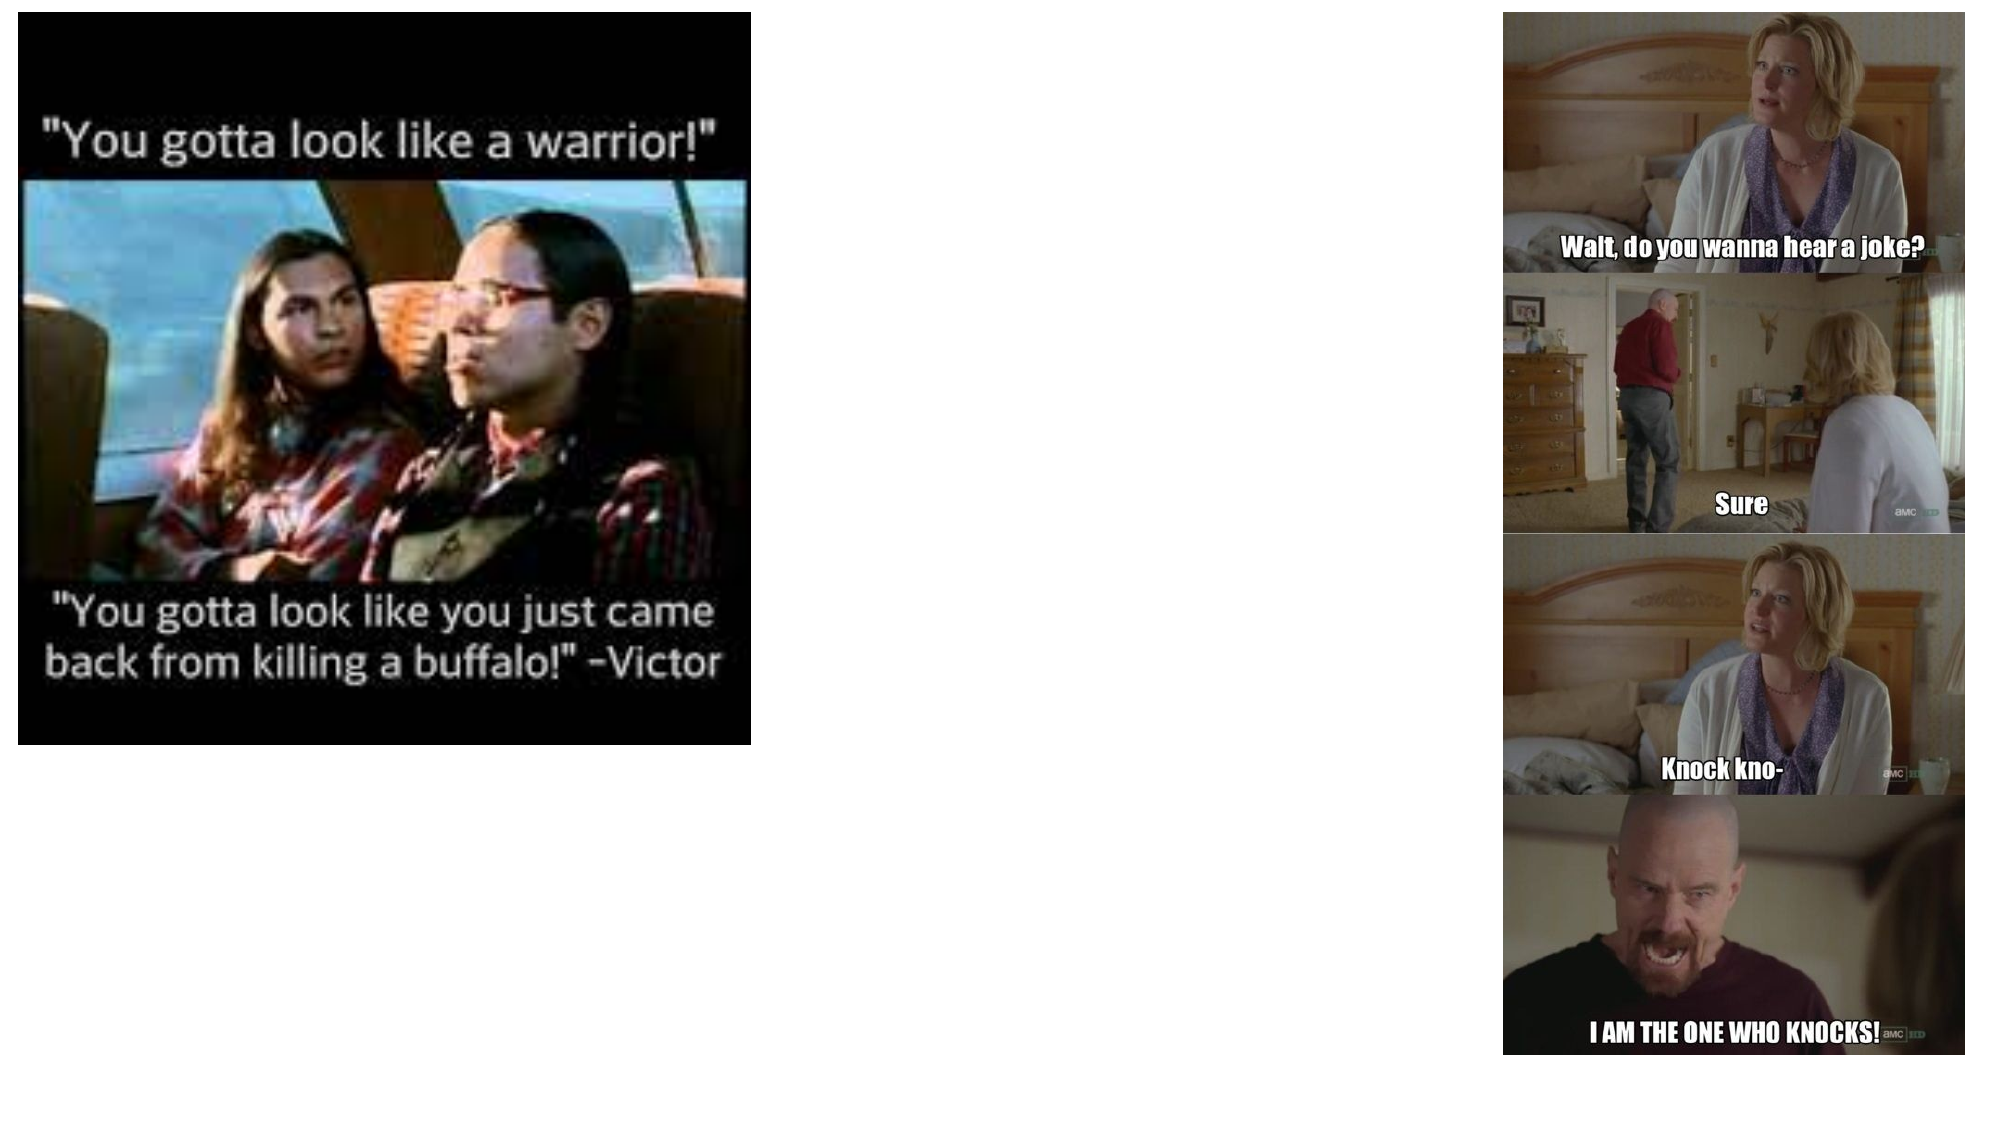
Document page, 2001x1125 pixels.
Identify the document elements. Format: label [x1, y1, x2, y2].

picture [1503, 12, 1965, 1055]
picture [18, 12, 751, 745]
